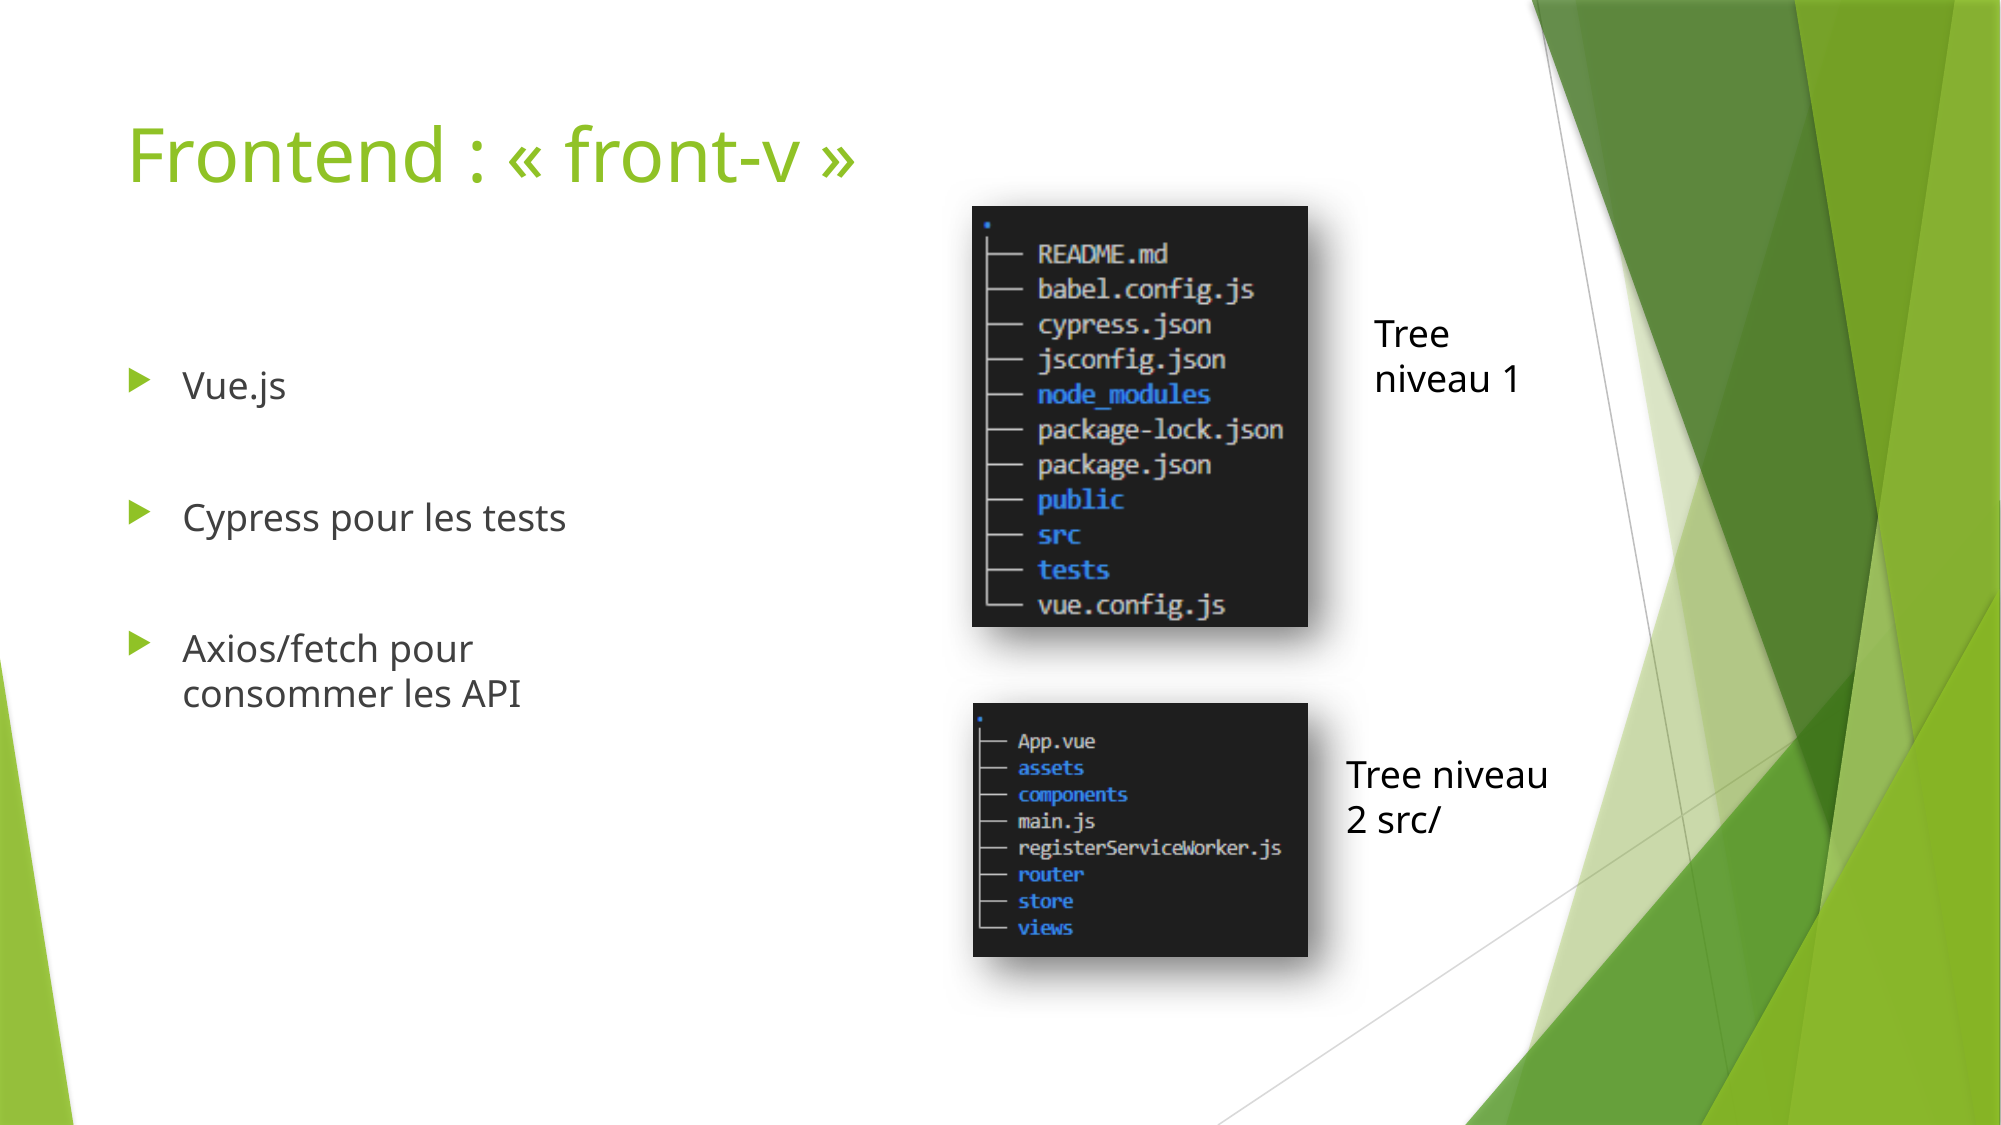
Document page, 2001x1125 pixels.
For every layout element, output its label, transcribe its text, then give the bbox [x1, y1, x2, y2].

picture [972, 702, 1309, 957]
text_box Tree niveau 1 [1359, 303, 1564, 408]
list Vue.js Cypress pour les tests Axios/fetch pour consommer les API [111, 354, 616, 992]
text_box Tree niveau 2 src/ [1331, 743, 1582, 849]
title Frontend : « front-v » [111, 99, 1522, 317]
picture [971, 205, 1309, 627]
